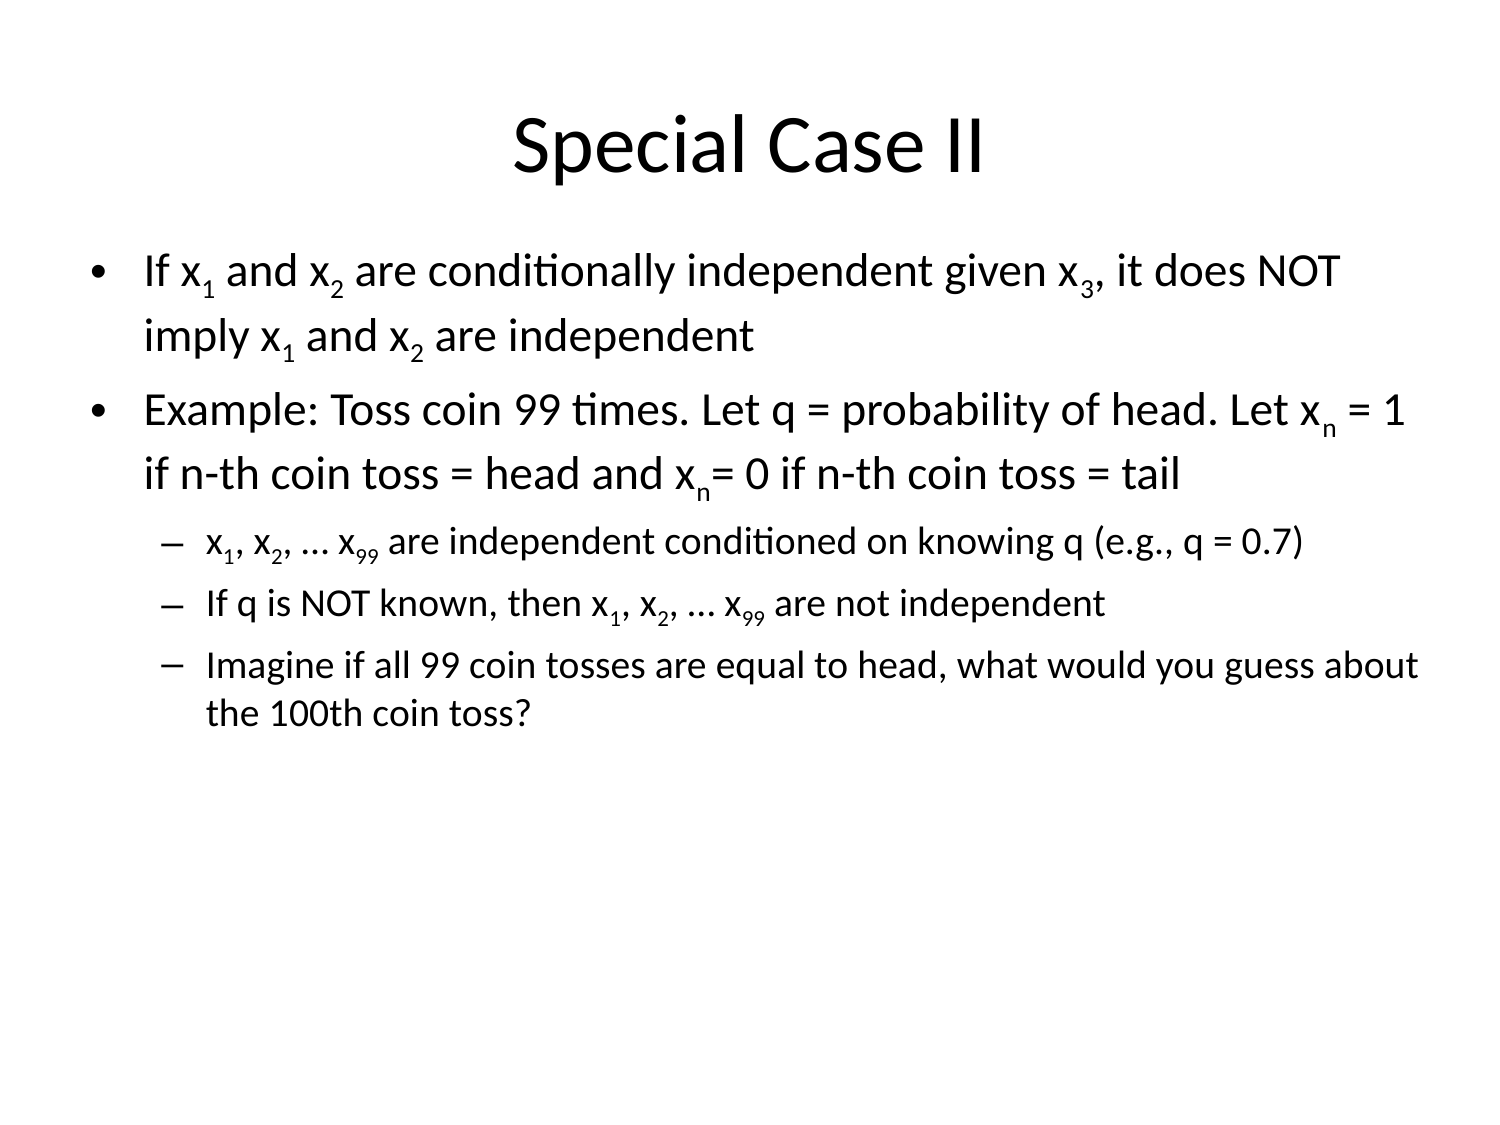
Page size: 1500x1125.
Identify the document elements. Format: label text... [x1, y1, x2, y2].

title Special Case II [75, 45, 1425, 231]
list If x1 and x2 are conditionally independent given x3, it does NOT imply x1 and x2 are independent Example: Toss coin 99 times. Let q = probability of head. Let xn = 1 if n-th coin toss = head and xn= 0 if n-th coin toss = tail x1, x2, … x99 are independent conditioned on knowing q (e.g., q = 0.7) If q is NOT known, then x1, x2, … x99 are not independent Imagine if all 99 coin tosses are equal to head, what would you guess about the 100th coin toss? Probably confusing because in your previous statistics class, you might have seen equation like p(HHT) = q2(1-q) This cannot be right since q does not appear on left hand side? How can it appear on right hand side? Instead it should actually be p(HHT | q) = q2(1-q). The term ”| q” is implicit and is often dropped to reduce clutter [75, 231, 1444, 1078]
